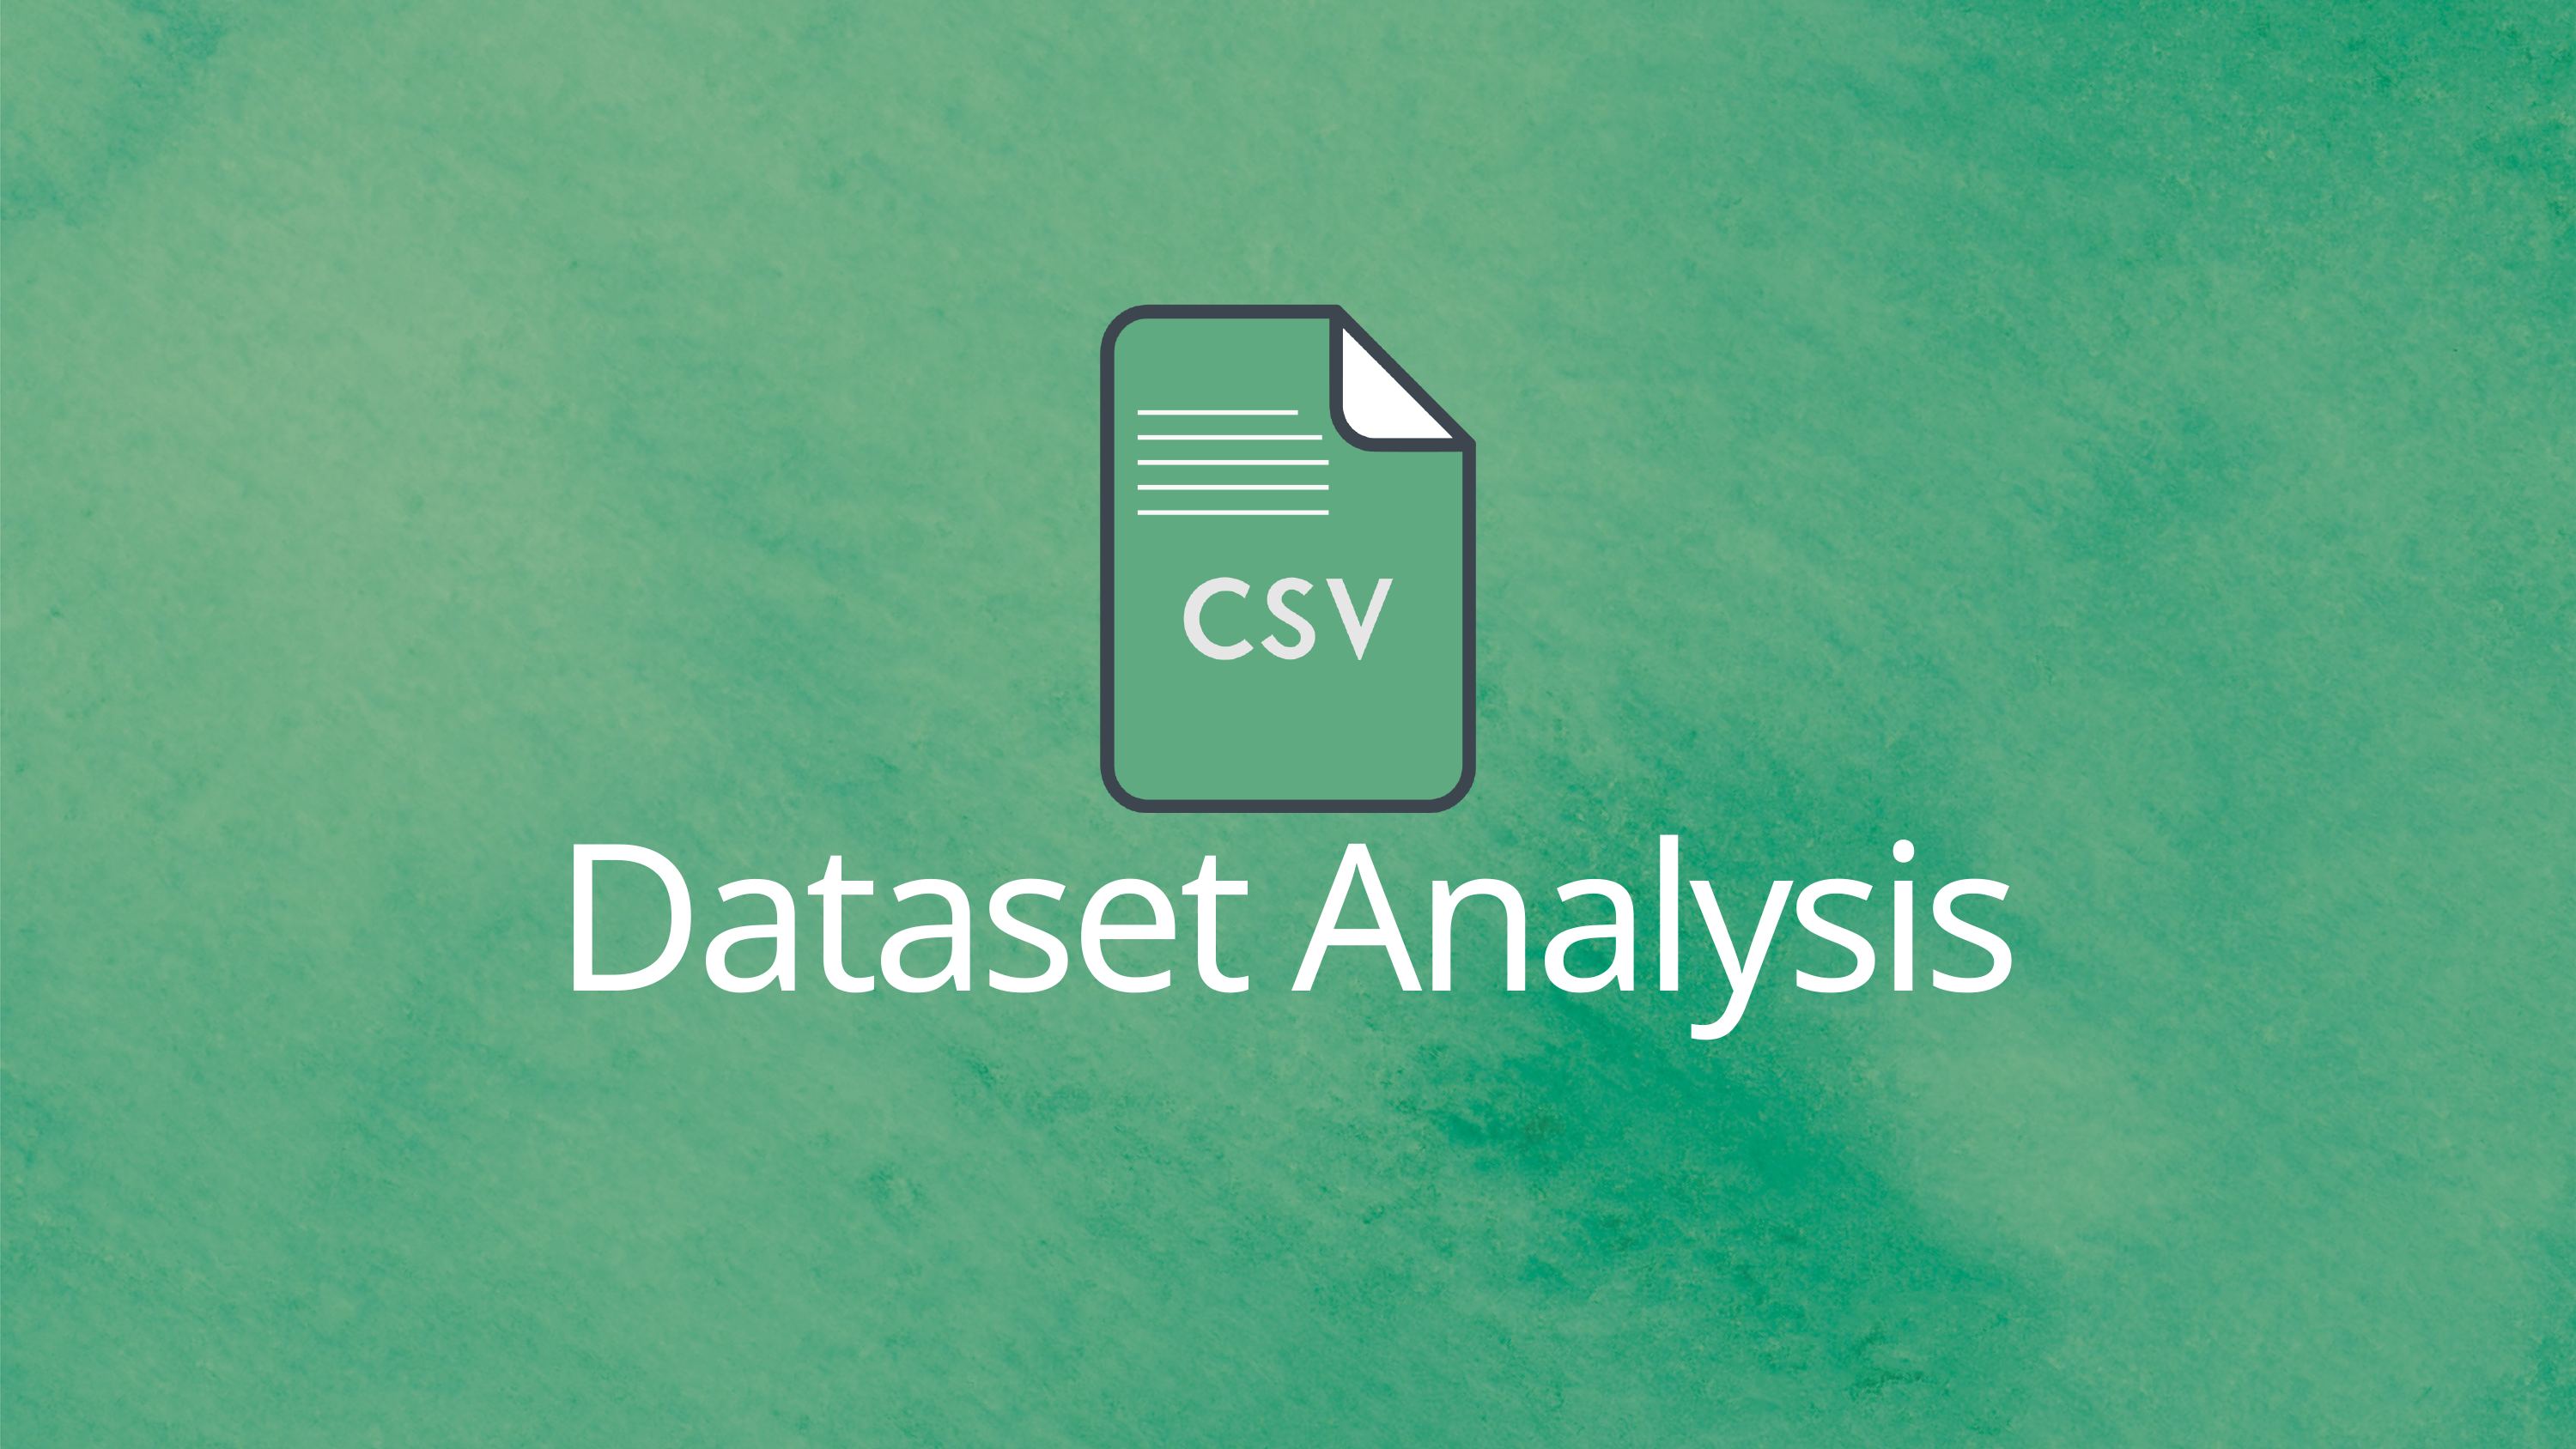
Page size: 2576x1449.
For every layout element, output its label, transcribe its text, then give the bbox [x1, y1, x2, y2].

text_box Dataset Analysis [228, 812, 2348, 1033]
text_box [0, 0, 2576, 1449]
text_box [1100, 304, 1476, 812]
